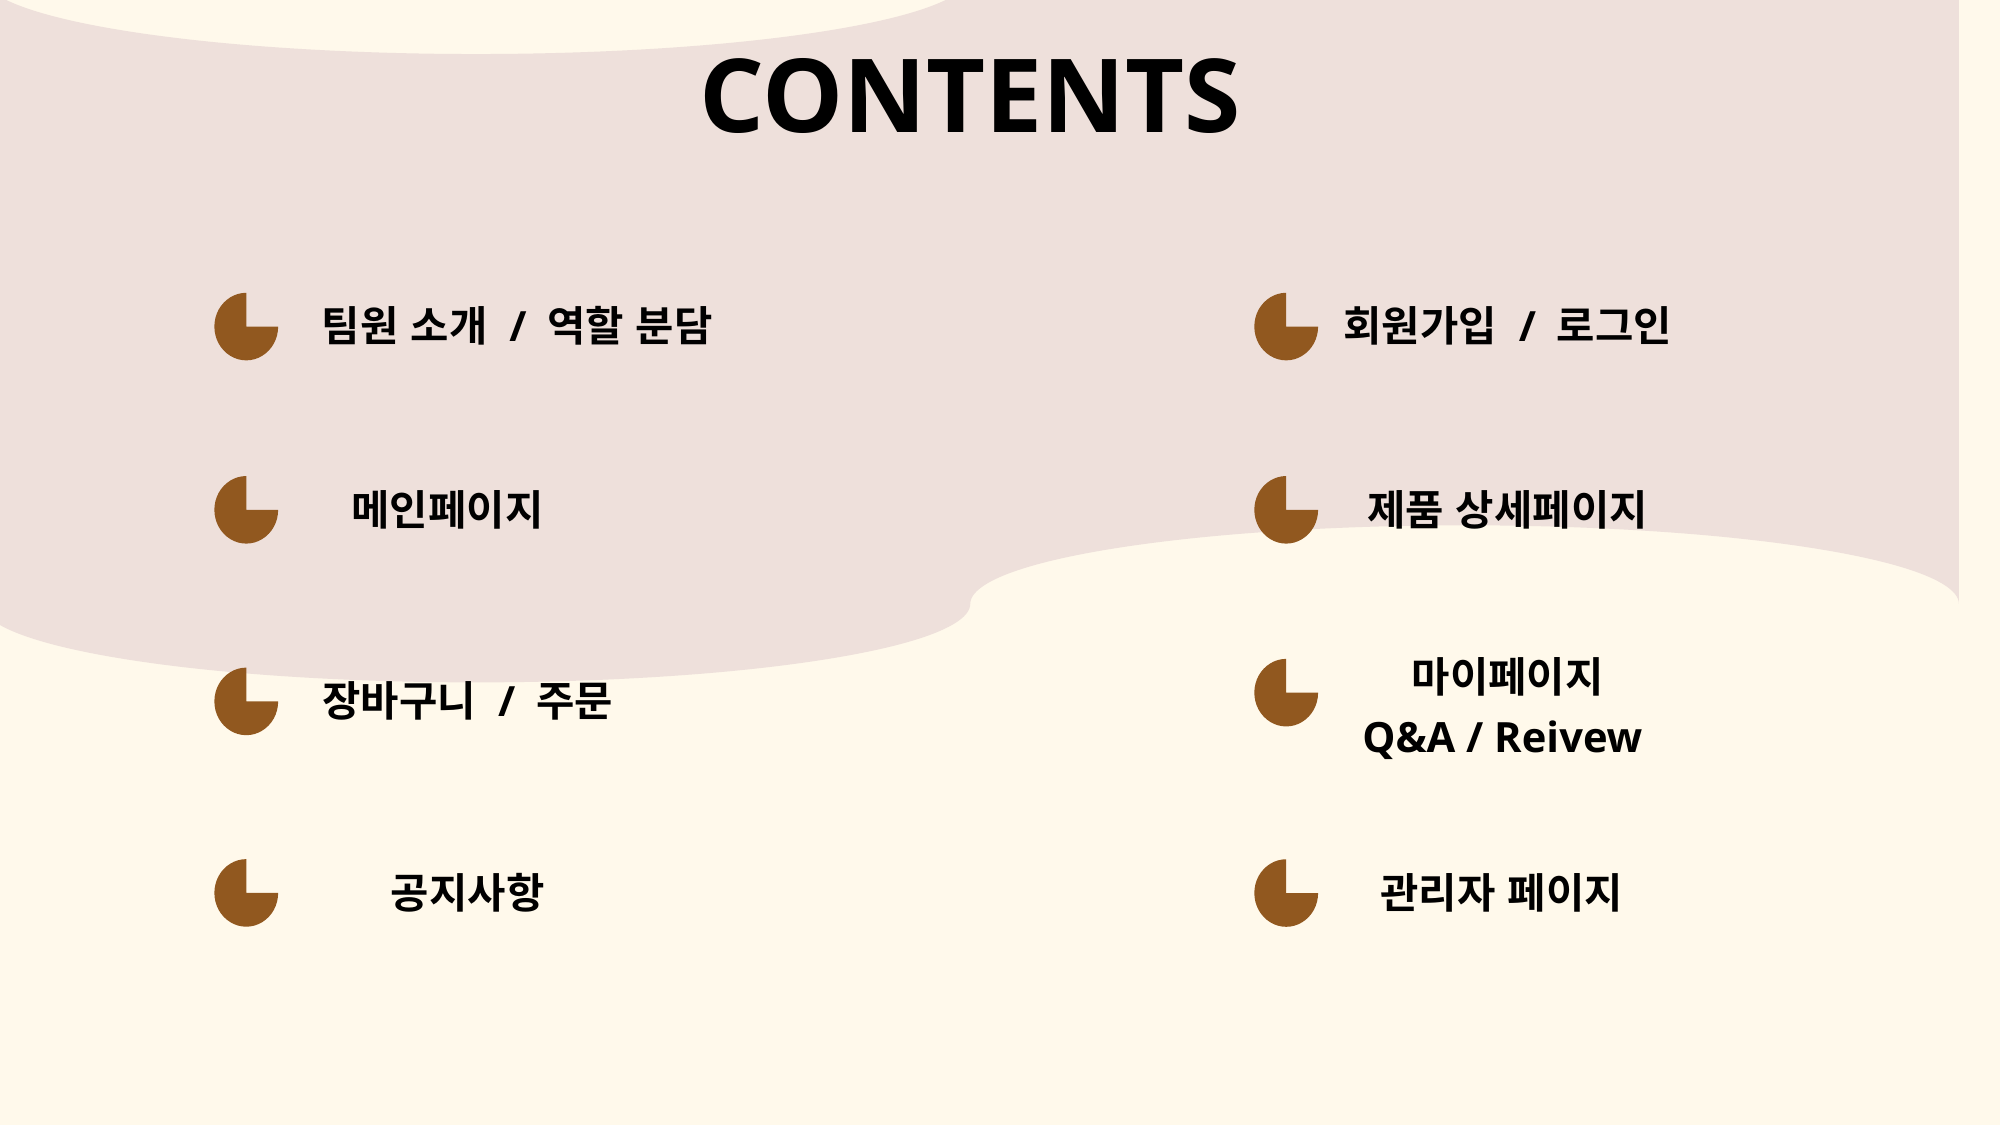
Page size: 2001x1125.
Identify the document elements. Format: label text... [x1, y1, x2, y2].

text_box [213, 475, 618, 545]
text_box 회원가입 / 로그인 [1318, 292, 1698, 358]
text_box [1252, 291, 1318, 362]
text_box CONTENTS [616, 22, 1324, 161]
text_box [212, 291, 278, 362]
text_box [213, 858, 658, 928]
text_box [1253, 633, 1698, 770]
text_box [213, 667, 658, 736]
text_box [0, 0, 1961, 679]
text_box 팀원 소개 / 역할 분담 [278, 292, 757, 358]
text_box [1253, 475, 1698, 545]
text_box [1253, 858, 1698, 928]
